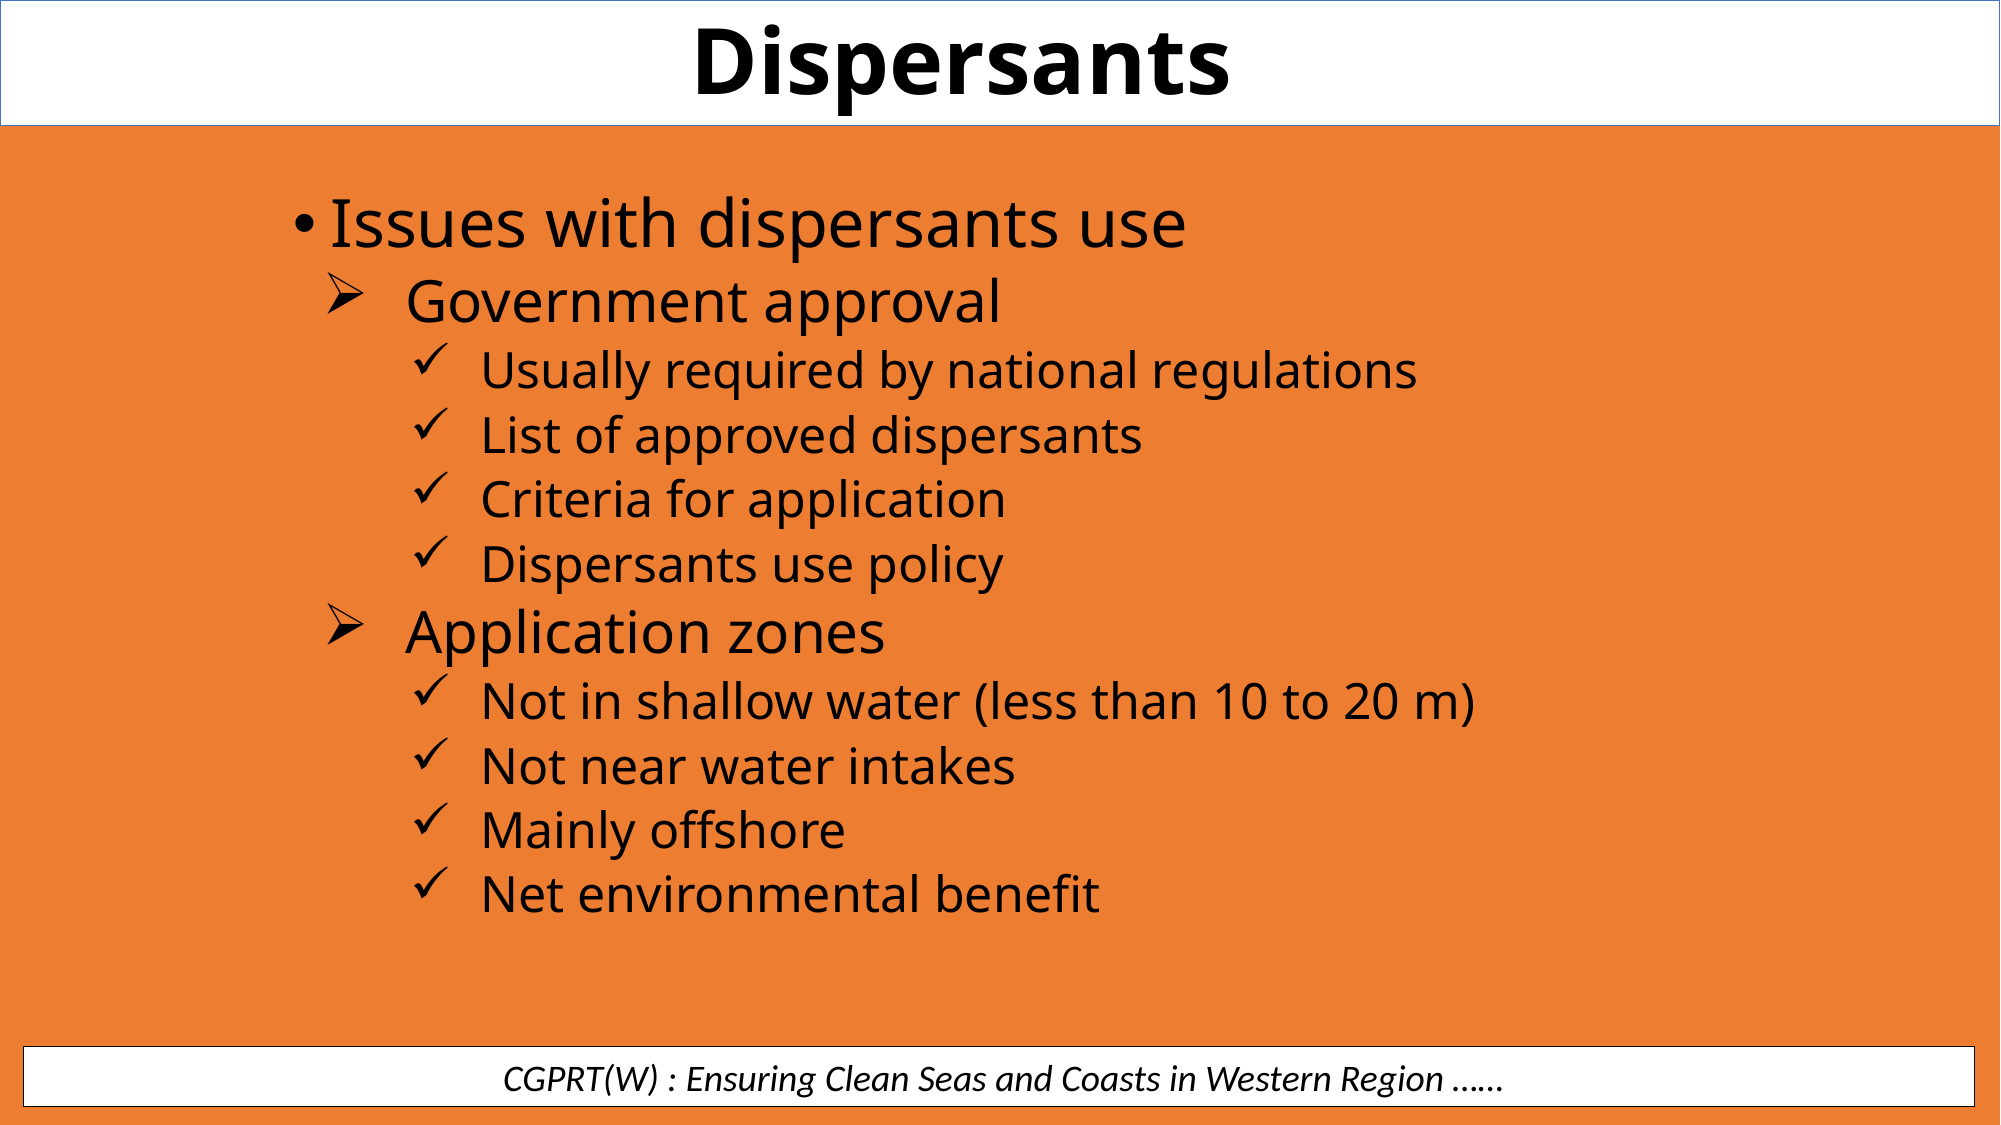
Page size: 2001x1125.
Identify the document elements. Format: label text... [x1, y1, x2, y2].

text_box [0, 0, 2000, 126]
text_box Issues with dispersants use Government approval Usually required by national regulations List of approved dispersants Criteria for application Dispersants use policy Application zones Not in shallow water (less than 10 to 20 m) Not near water intakes Mainly offshore Net environmental benefit [278, 182, 1824, 1039]
text_box Dispersants [187, 8, 1783, 101]
text_box CGPRT(W) : Ensuring Clean Seas and Coasts in Western Region …… [23, 1046, 1975, 1107]
